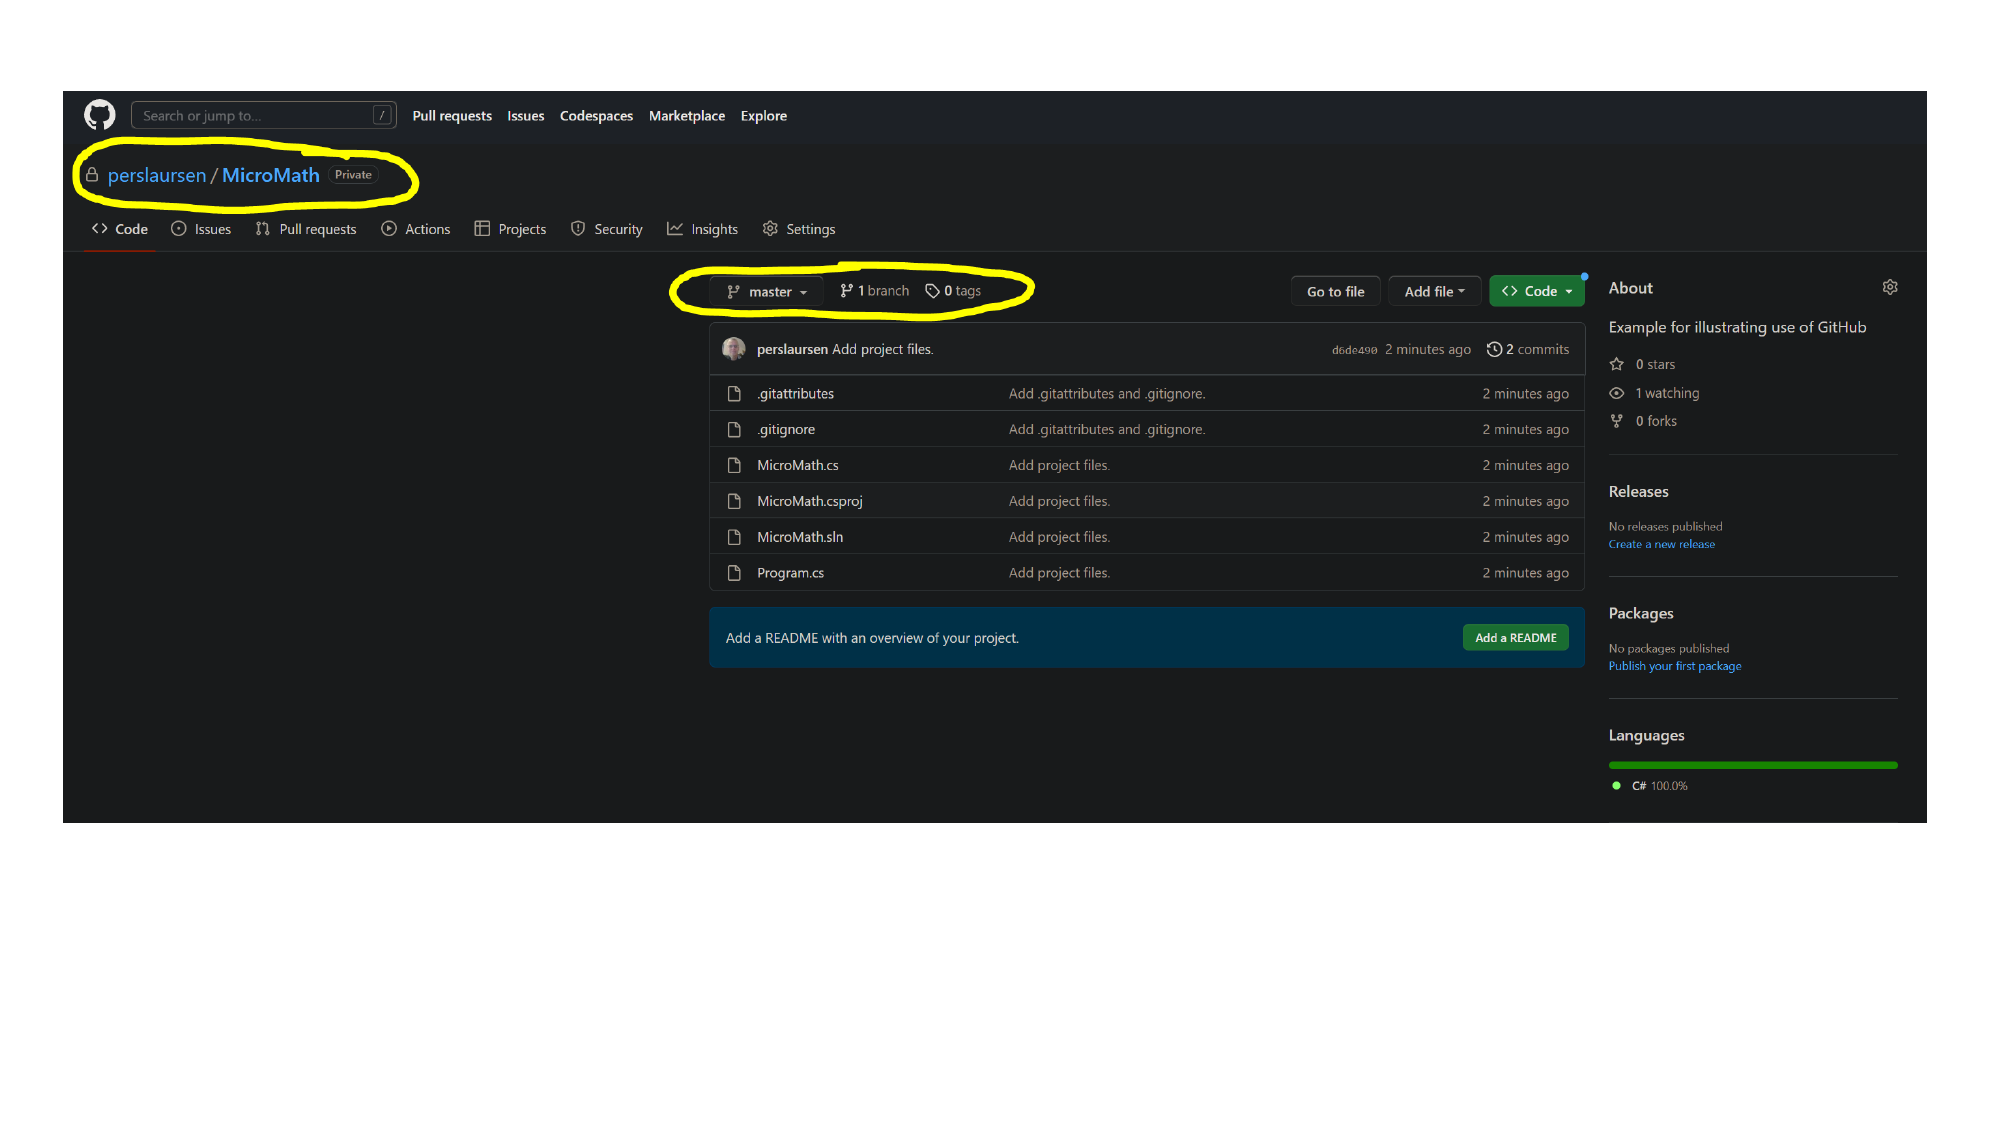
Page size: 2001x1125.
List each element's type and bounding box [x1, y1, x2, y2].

picture [63, 91, 1927, 823]
